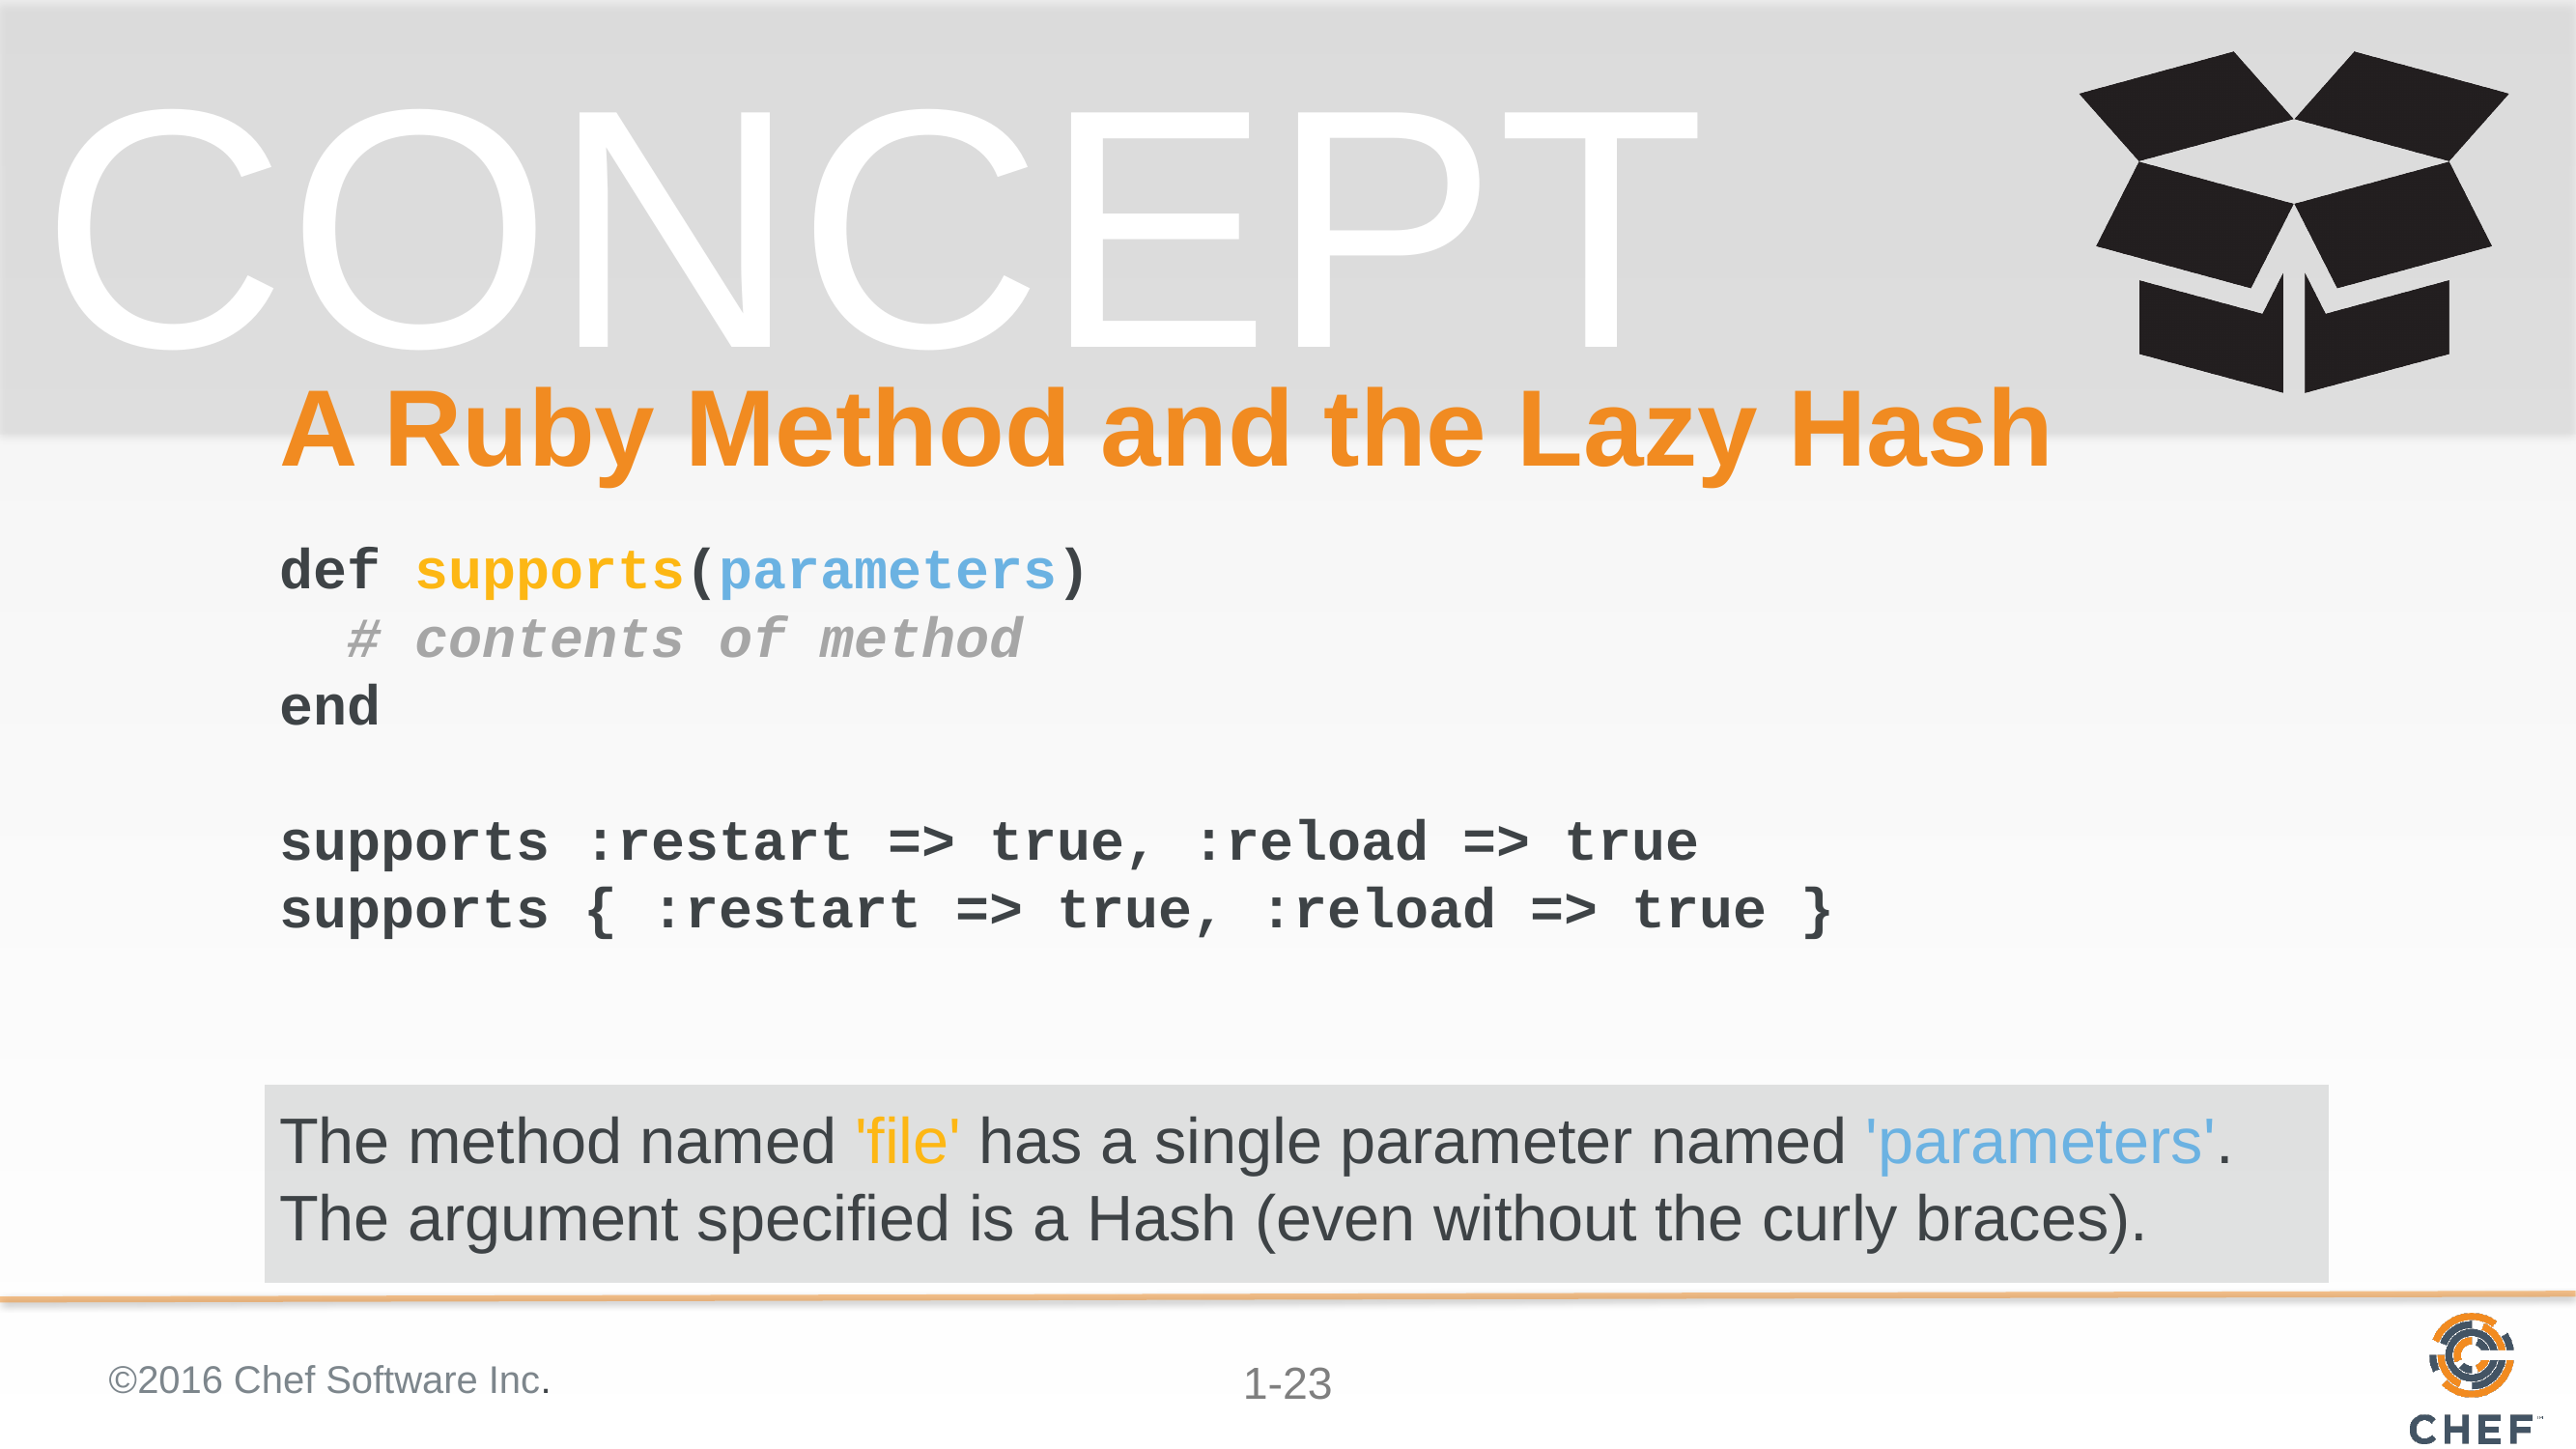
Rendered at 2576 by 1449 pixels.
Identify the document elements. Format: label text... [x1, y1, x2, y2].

picture [2399, 1297, 2551, 1449]
subtitle def supports(parameters) # contents of method end supports :restart => true, :reload => true supports { :restart => true, :reload => true } [265, 518, 2217, 1049]
text_box The method named 'file' has a single parameter named 'parameters'. The argument specified is a Hash (even without the curly braces). [265, 1084, 2329, 1283]
title A Ruby Method and the Lazy Hash [265, 363, 2217, 499]
picture [2079, 51, 2509, 399]
